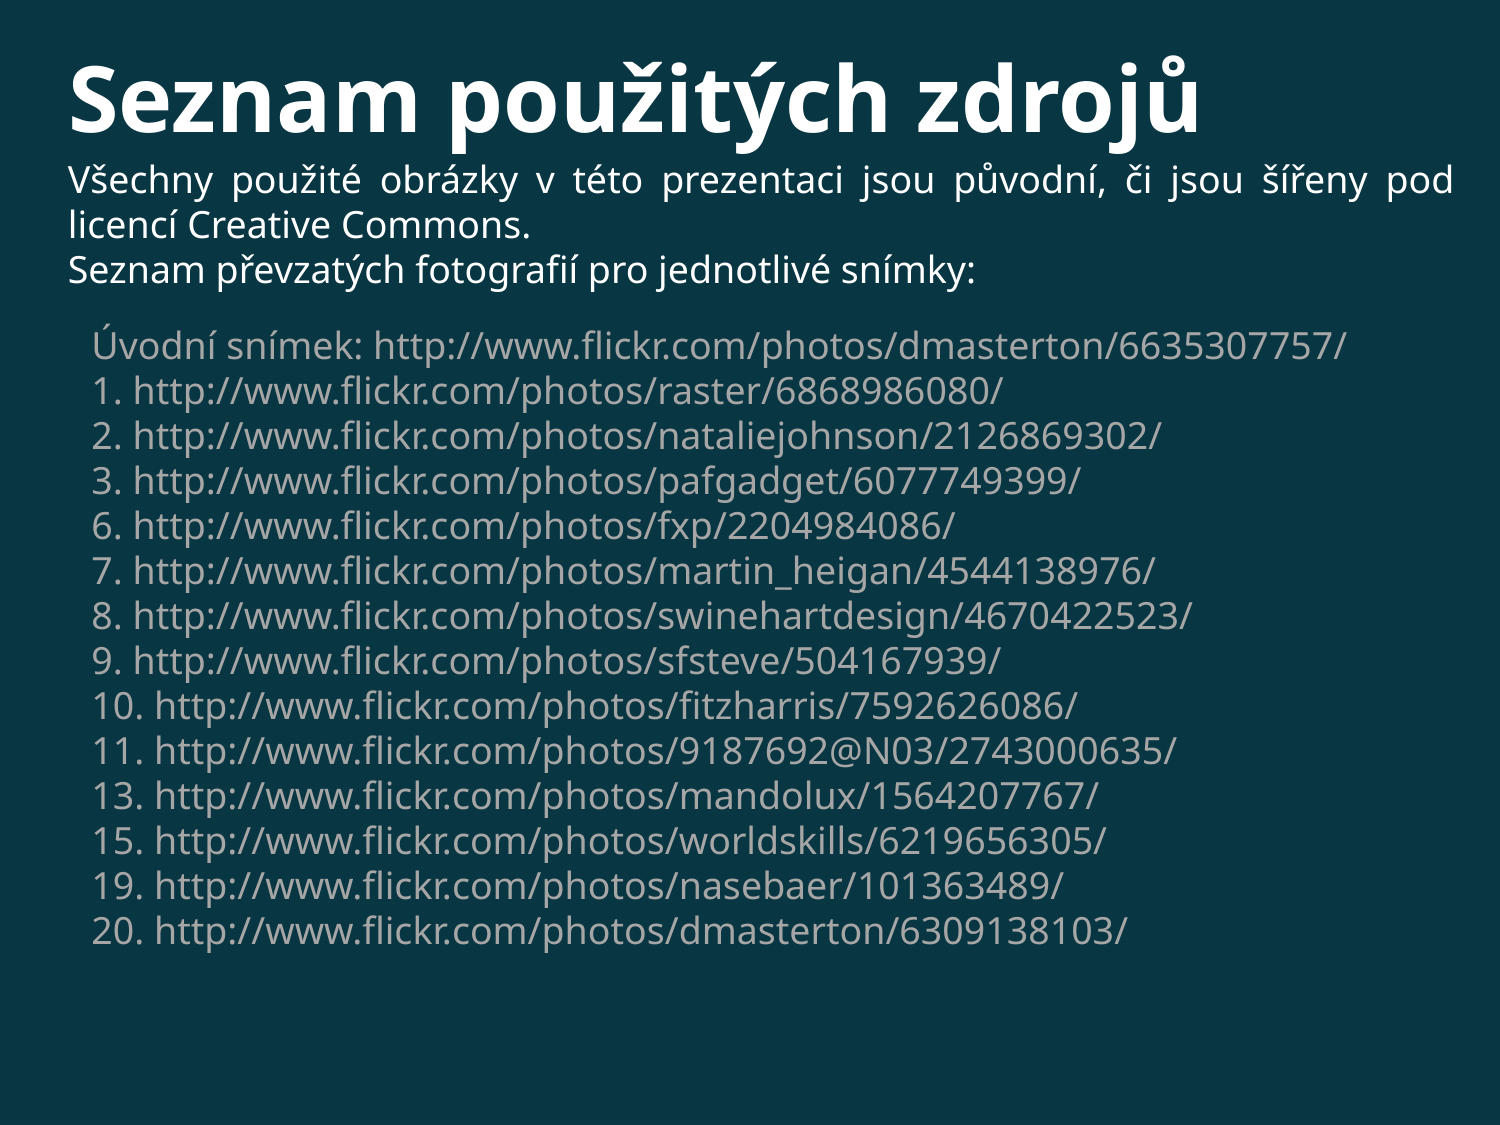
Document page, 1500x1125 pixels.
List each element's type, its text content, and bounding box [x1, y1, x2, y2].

title Seznam použitých zdrojů [53, 30, 1447, 148]
text_box Všechny použité obrázky v této prezentaci jsou původní, či jsou šířeny pod licencí Creative Commons. Seznam převzatých fotografií pro jednotlivé snímky: [53, 148, 1471, 299]
text_box Úvodní snímek: http://www.flickr.com/photos/dmasterton/6635307757/ 1. http://www.flickr.com/photos/raster/6868986080/ 2. http://www.flickr.com/photos/nataliejohnson/2126869302/ 3. http://www.flickr.com/photos/pafgadget/6077749399/ 6. http://www.flickr.com/photos/fxp/2204984086/ 7. http://www.flickr.com/photos/martin_heigan/4544138976/ 8. http://www.flickr.com/photos/swinehartdesign/4670422523/ 9. http://www.flickr.com/photos/sfsteve/504167939/ 10. http://www.flickr.com/photos/fitzharris/7592626086/ 11. http://www.flickr.com/photos/9187692@N03/2743000635/ 13. http://www.flickr.com/photos/mandolux/1564207767/ 15. http://www.flickr.com/photos/worldskills/6219656305/ 19. http://www.flickr.com/photos/nasebaer/101363489/ 20. http://www.flickr.com/photos/dmasterton/6309138103/ [76, 314, 1459, 960]
